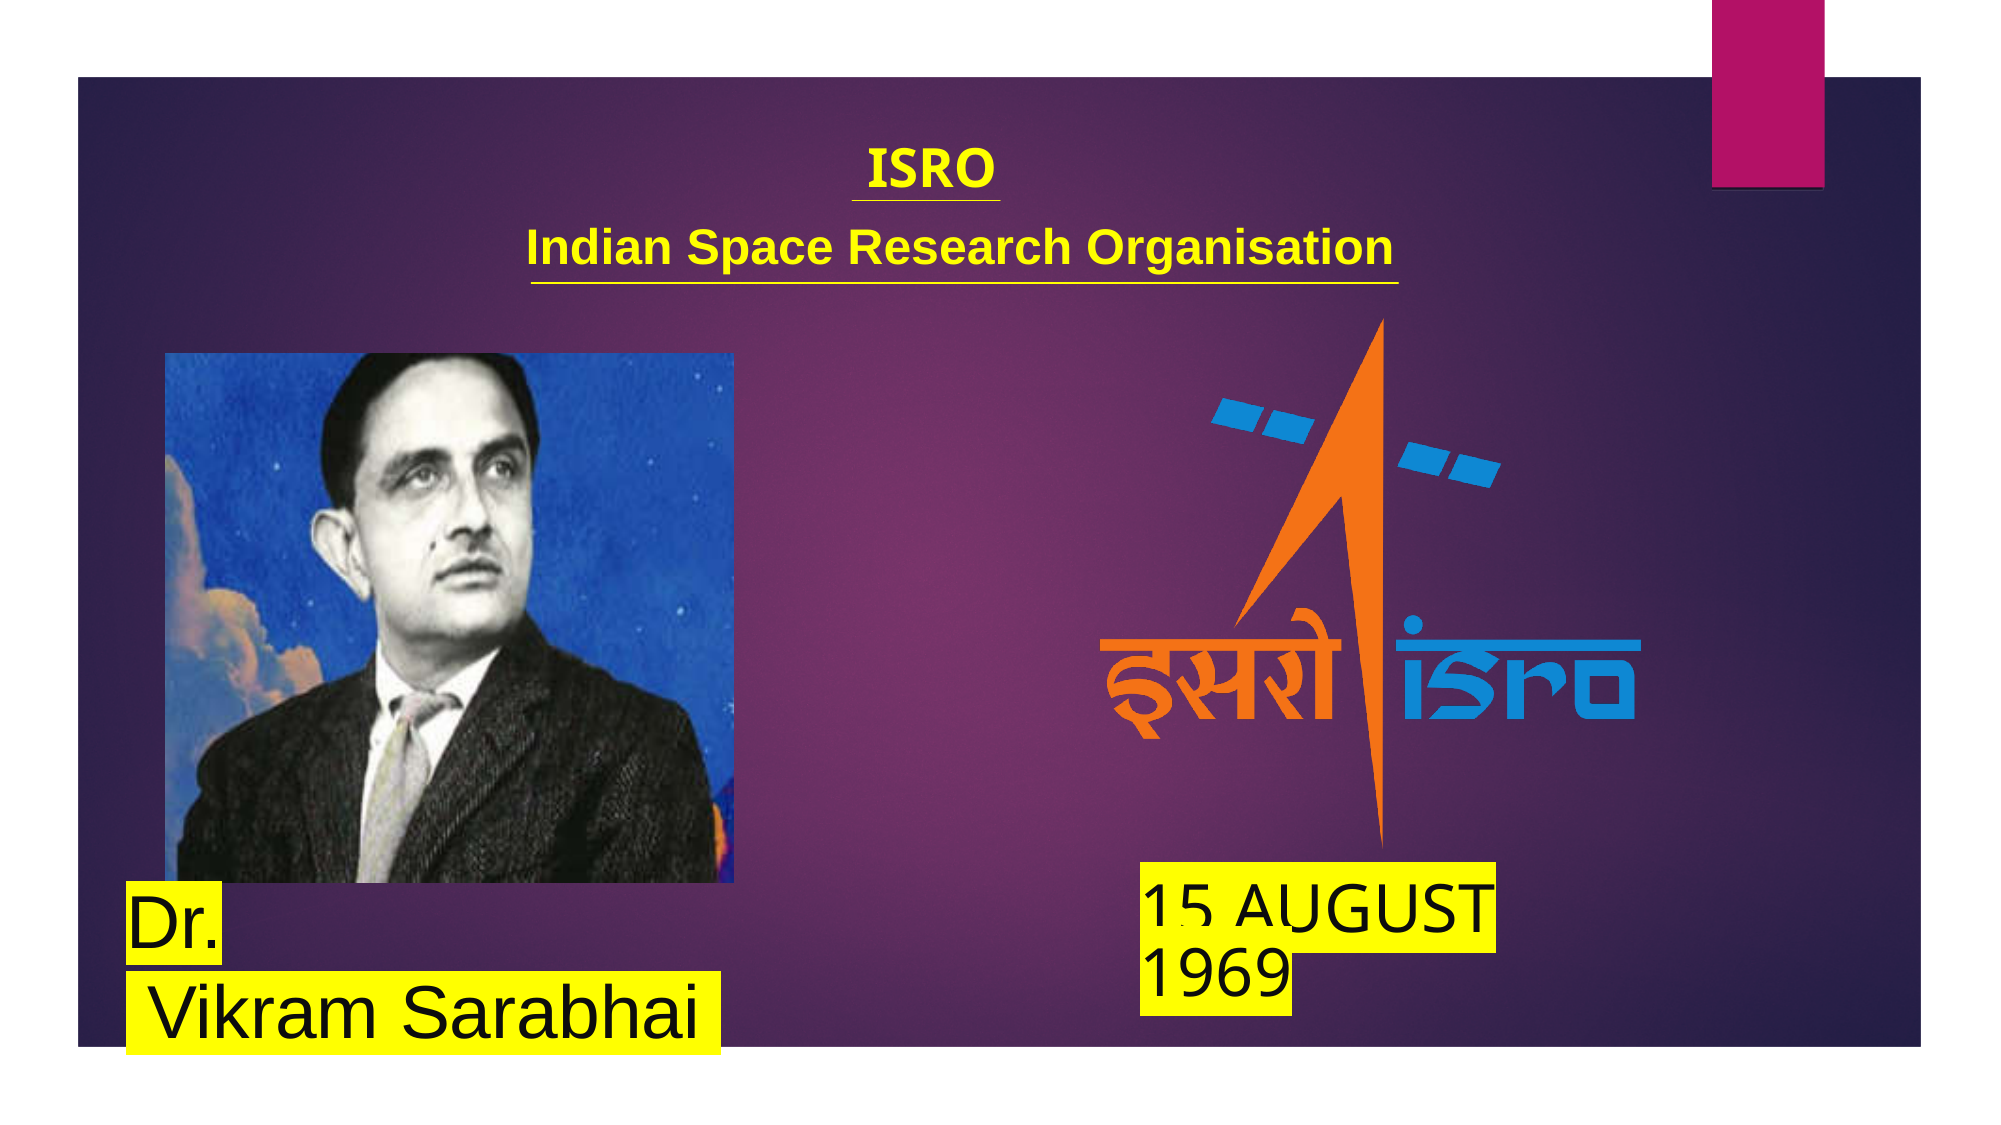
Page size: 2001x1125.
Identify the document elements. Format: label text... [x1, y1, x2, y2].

text_box Indian Space Research Organisation [510, 207, 1424, 283]
subtitle 15 August 1969 [1124, 874, 1647, 965]
text_box Dr. Vikram Sarabhai [111, 866, 816, 1125]
picture [79, 78, 1920, 1046]
title ISRO [852, 122, 1148, 206]
